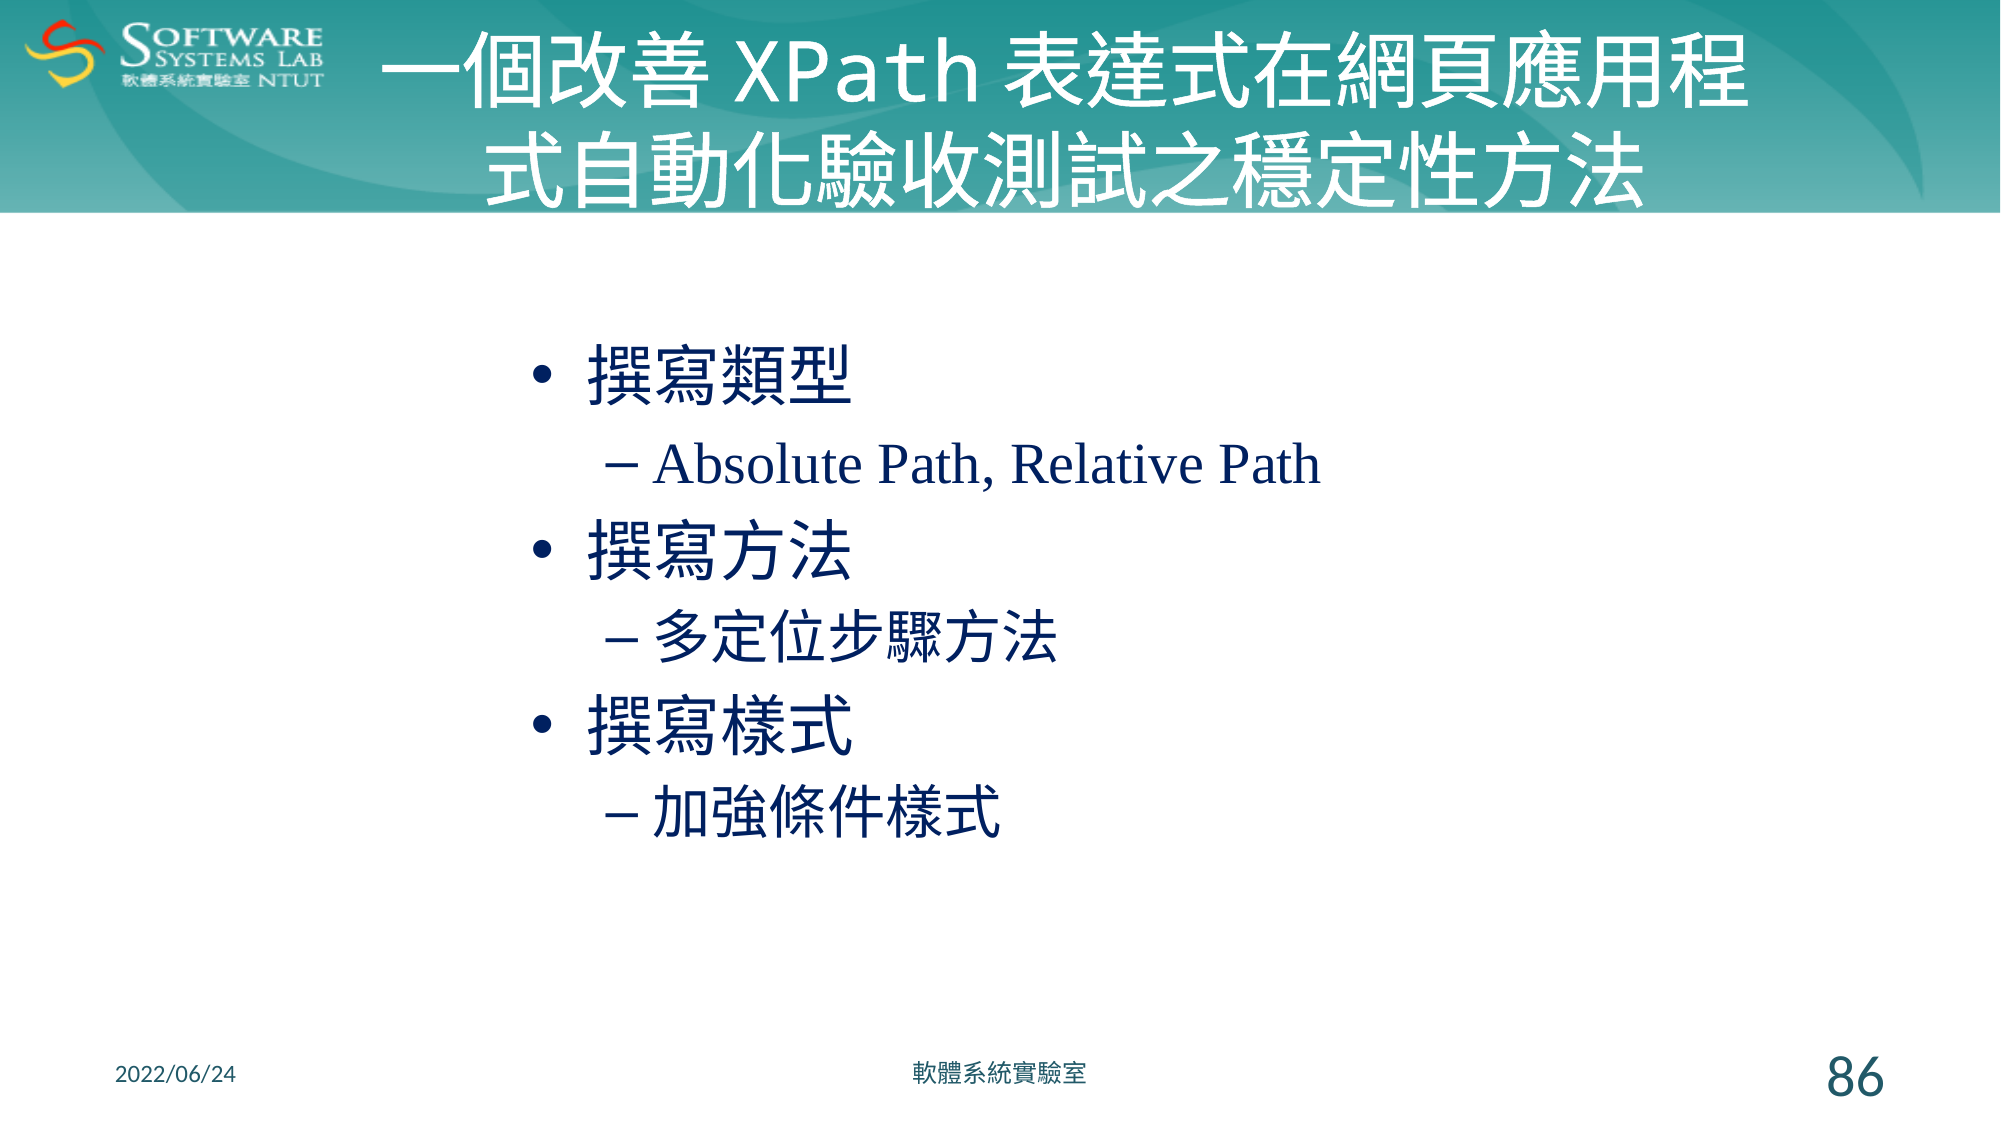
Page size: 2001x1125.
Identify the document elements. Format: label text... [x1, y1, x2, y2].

list 撰寫類型 Absolute Path, Relative Path 撰寫方法 多定位步驟方法 撰寫樣式 加強條件樣式 [515, 326, 1367, 882]
picture [0, 0, 2001, 1125]
title 一個改善XPath表達式在網頁應用程式自動化驗收測試之穩定性方法 [338, 23, 1792, 212]
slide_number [99, 1042, 567, 1103]
slide_number 86 [1433, 1042, 1900, 1103]
footer 軟體系統實驗室 [683, 1042, 1317, 1103]
